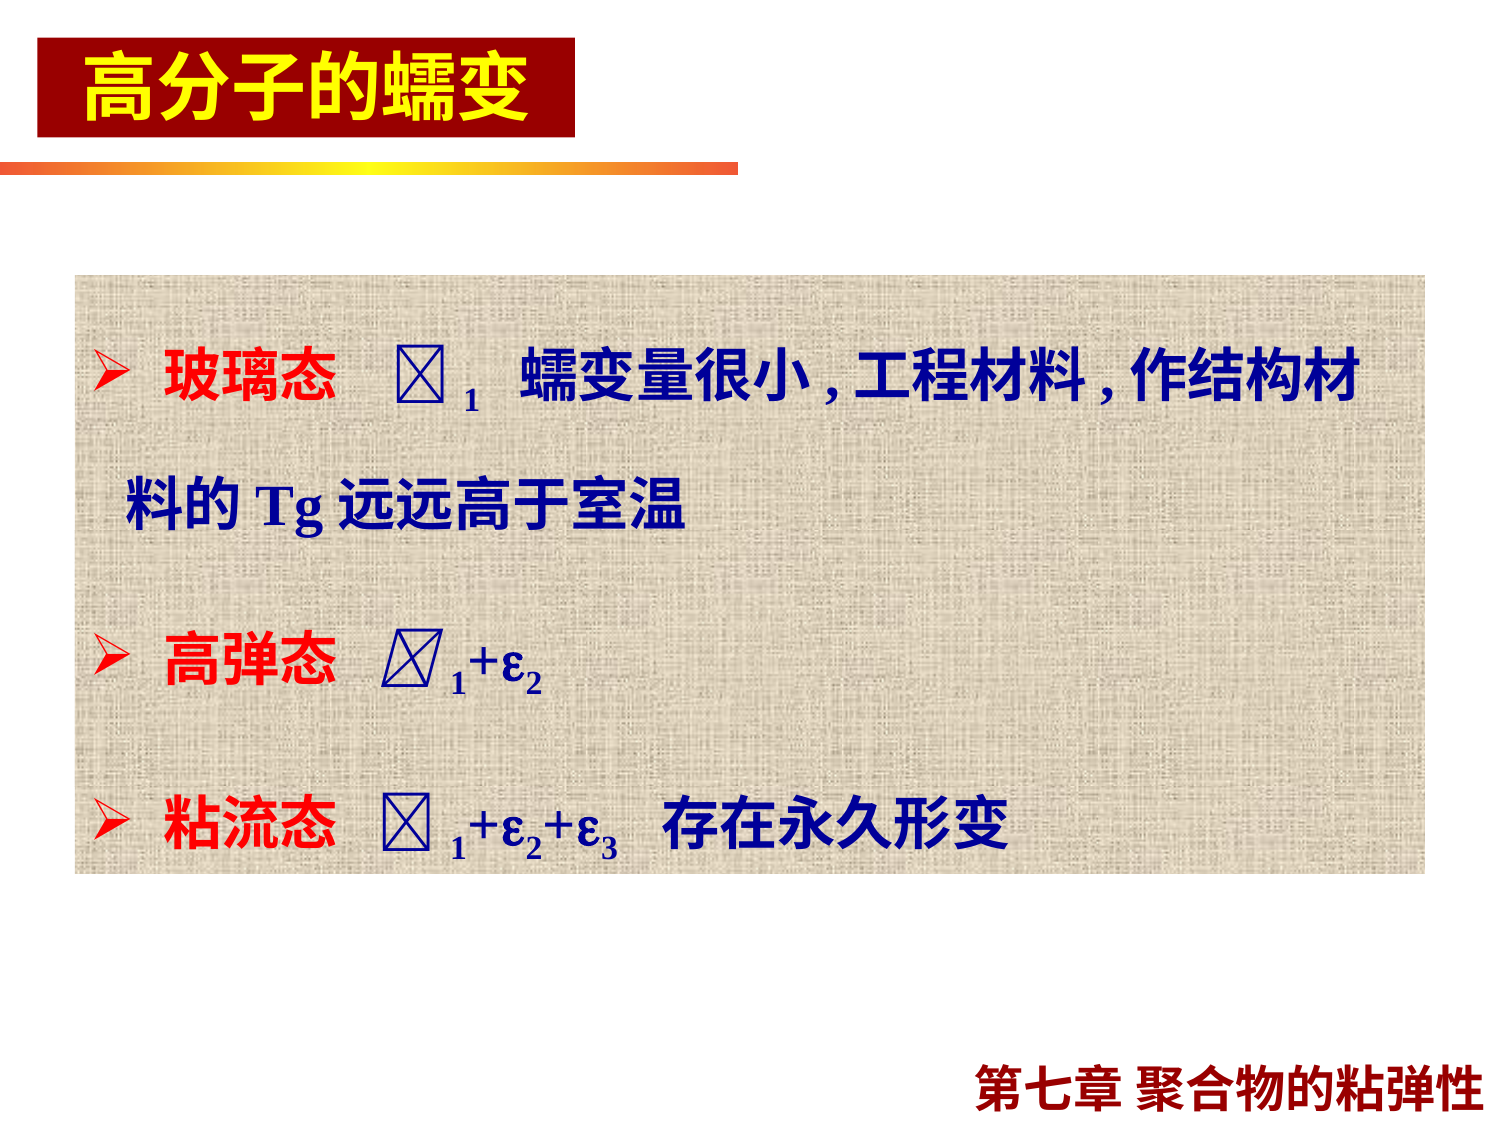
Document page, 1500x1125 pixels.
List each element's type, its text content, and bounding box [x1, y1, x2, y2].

text_box 高分子的蠕变 [37, 37, 575, 138]
text_box 玻璃态 1 蠕变量很小,工程材料,作结构材料的Tg远远高于室温 高弹态 1+2 粘流态 1+2+3 存在永久形变 [74, 275, 1425, 874]
